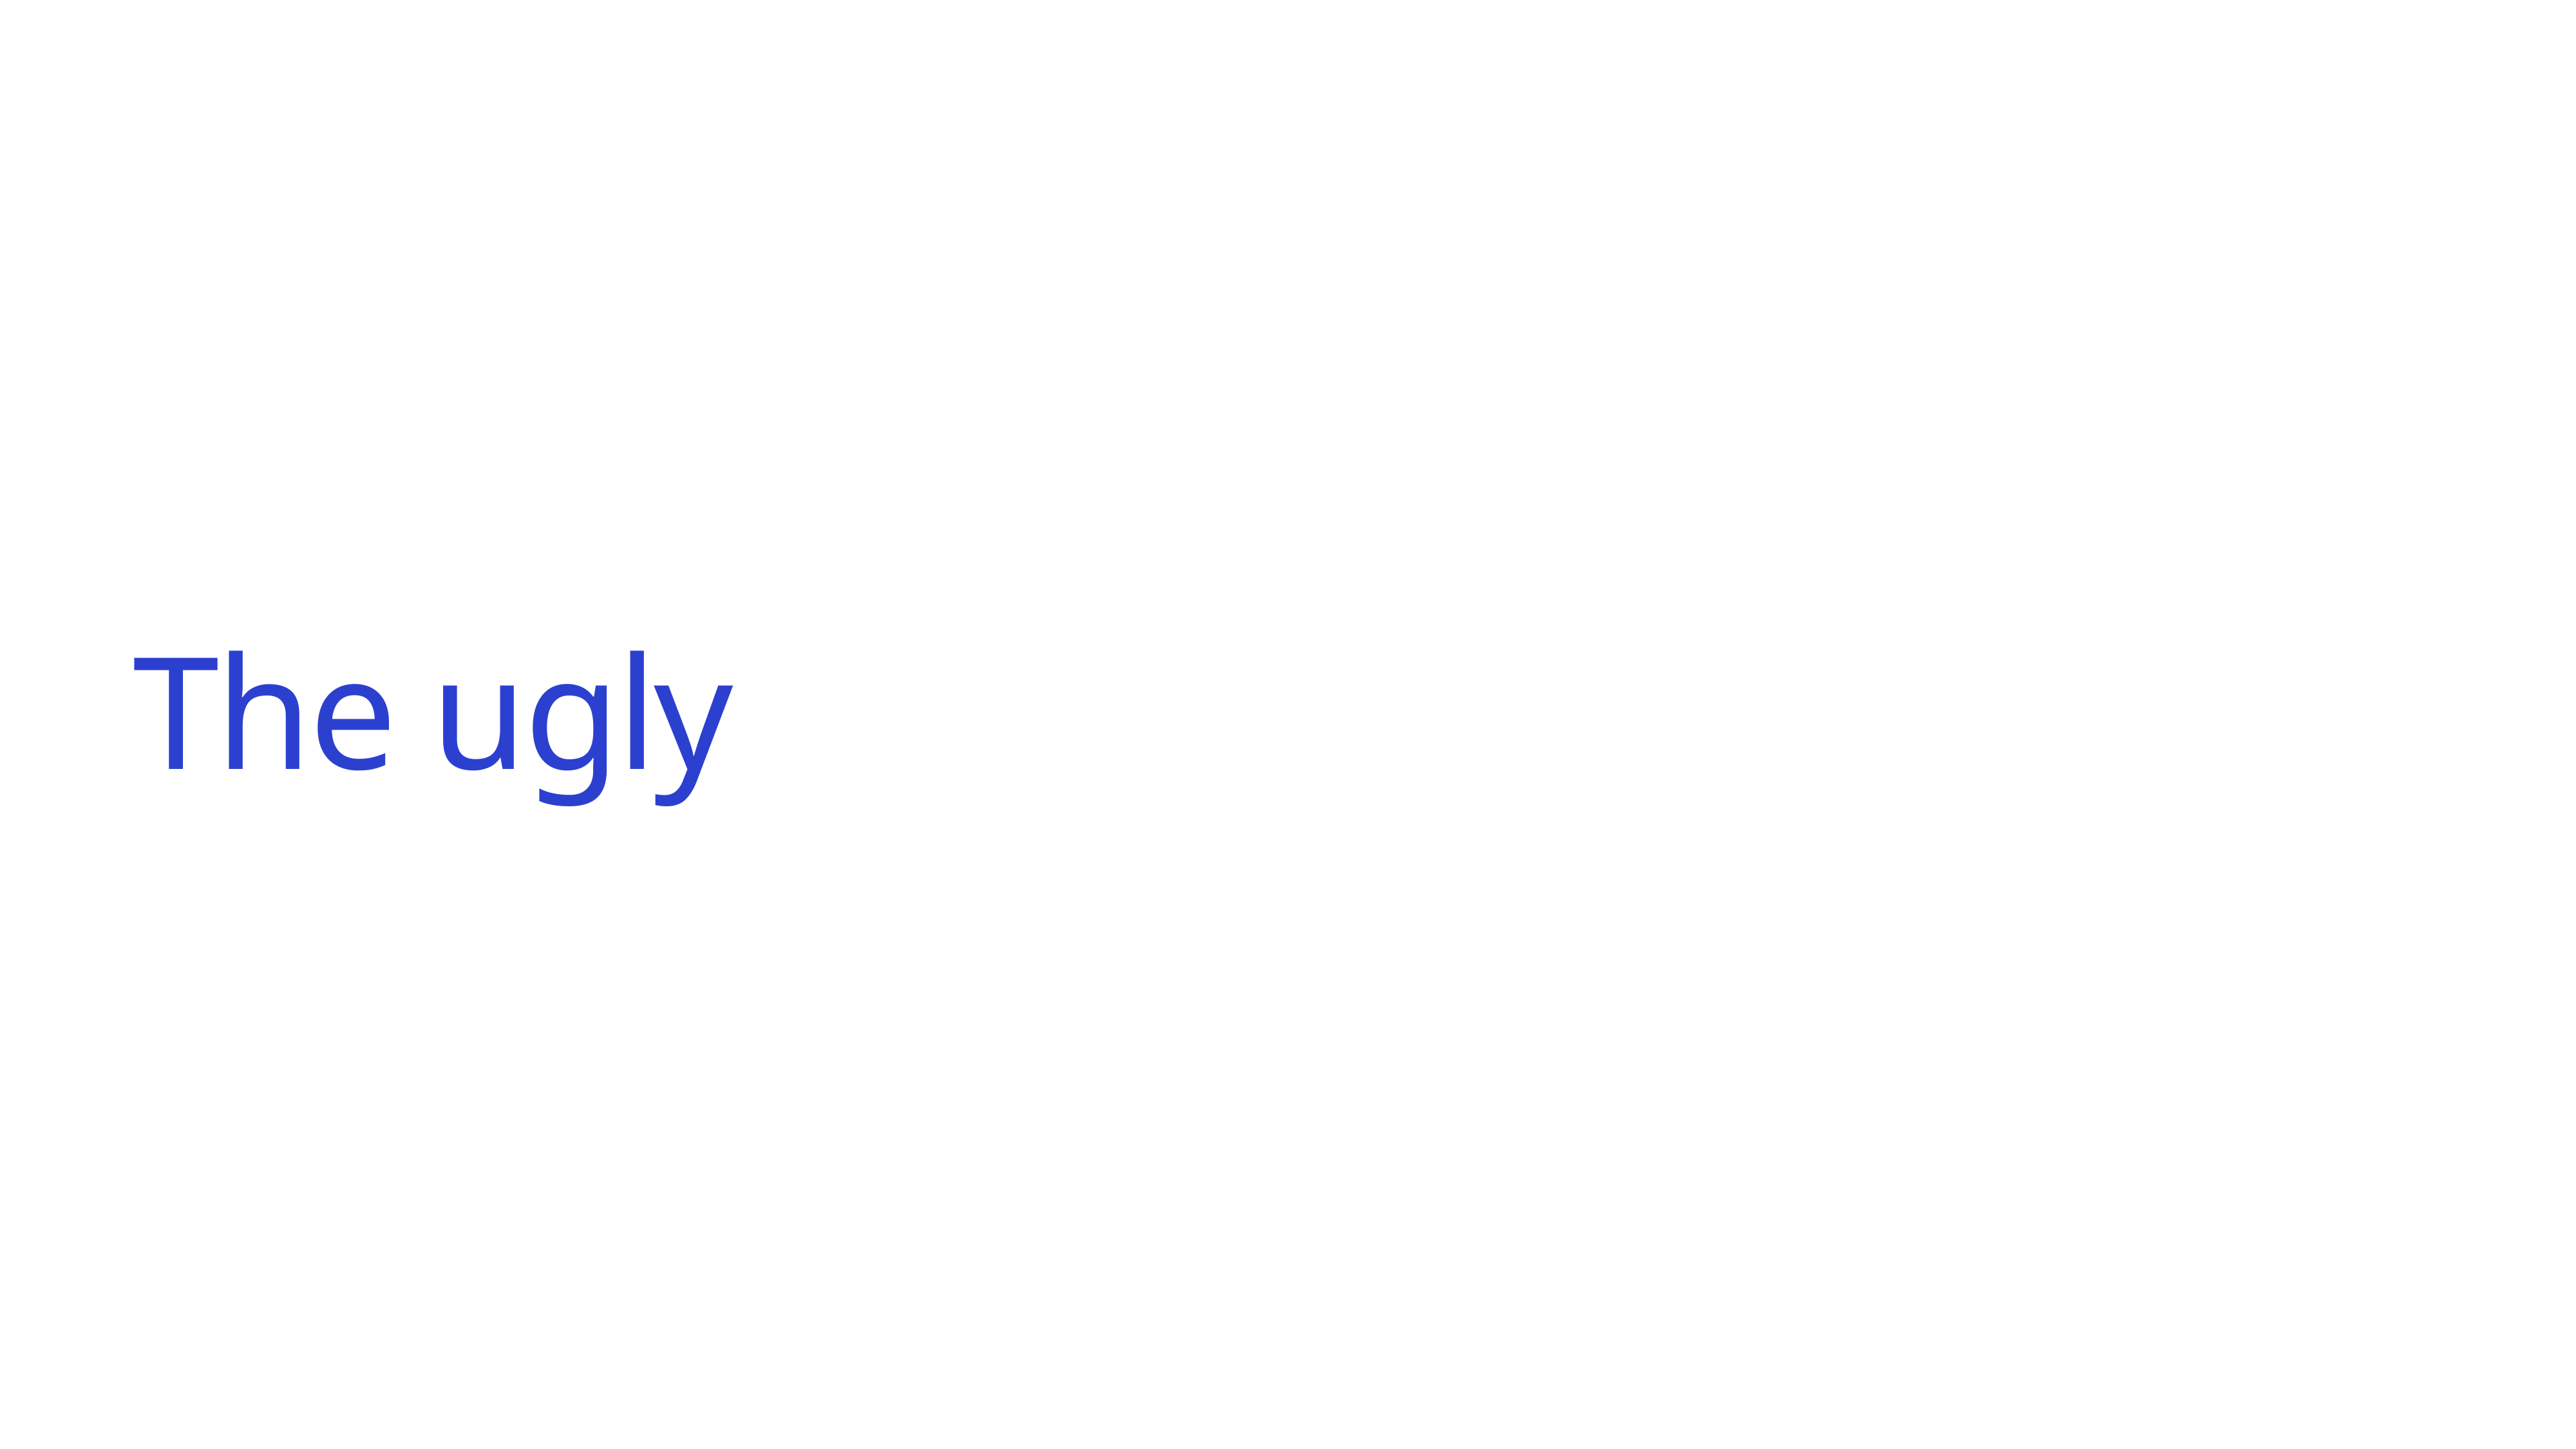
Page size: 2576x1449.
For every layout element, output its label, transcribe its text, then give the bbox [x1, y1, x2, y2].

title The ugly [127, 478, 2449, 971]
